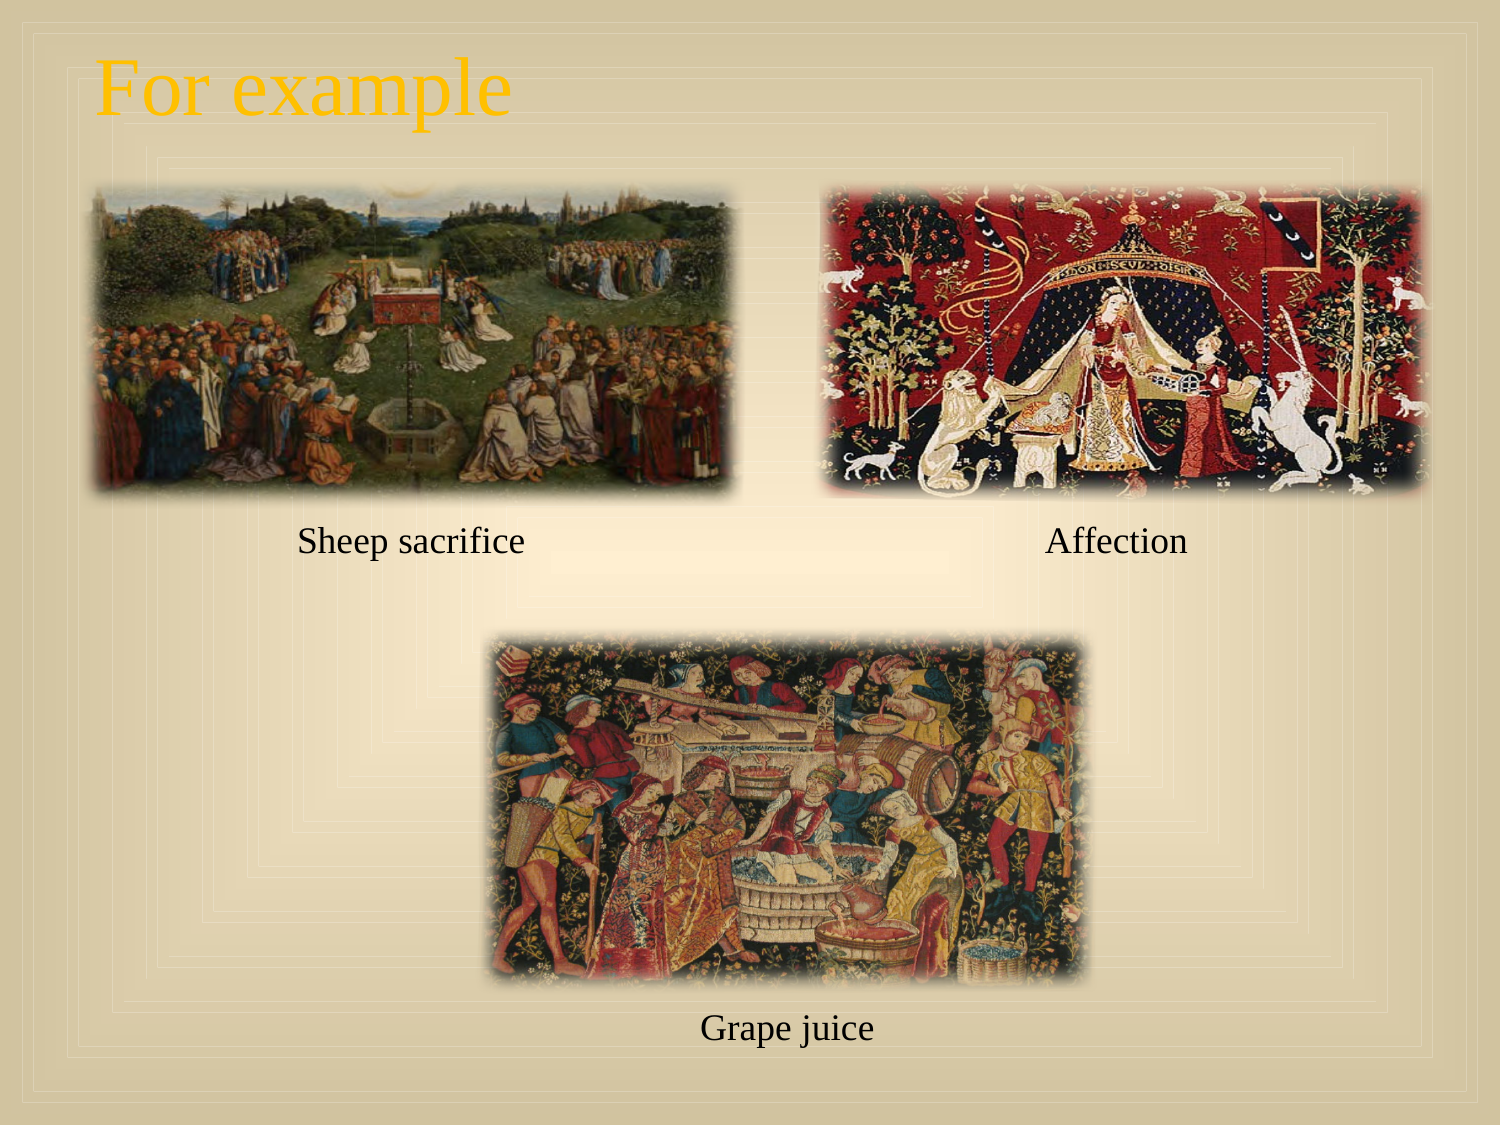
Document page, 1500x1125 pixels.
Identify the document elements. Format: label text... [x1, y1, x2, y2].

picture [474, 624, 1101, 996]
text_box For example [80, 24, 529, 140]
picture [811, 177, 1438, 506]
text_box Grape juice [685, 1005, 890, 1056]
picture [77, 177, 746, 509]
text_box Sheep sacrifice [282, 516, 541, 569]
text_box Affection [1030, 513, 1219, 569]
